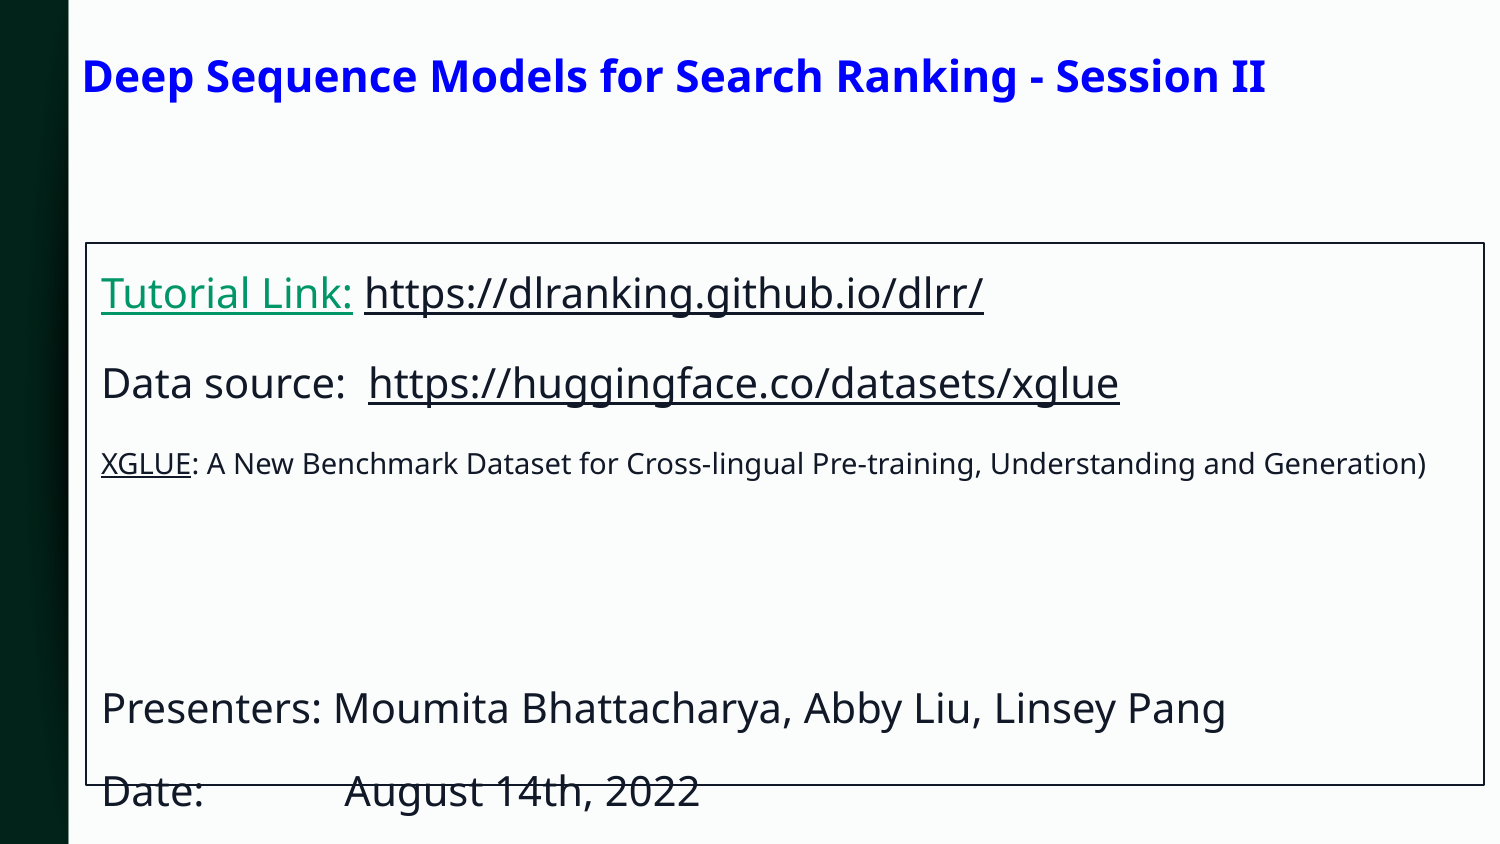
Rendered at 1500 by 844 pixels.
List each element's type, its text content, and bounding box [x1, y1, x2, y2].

list Tutorial Link: https://dlranking.github.io/dlrr/ Data source: https://huggingface.co/datasets/xglue XGLUE: A New Benchmark Dataset for Cross-lingual Pre-training, Understanding and Generation) Presenters: Moumita Bhattacharya, Abby Liu, Linsey Pang Date: August 14th, 2022 [86, 243, 1484, 785]
picture [0, 0, 1500, 844]
title Deep Sequence Models for Search Ranking - Session II [66, 33, 1465, 150]
